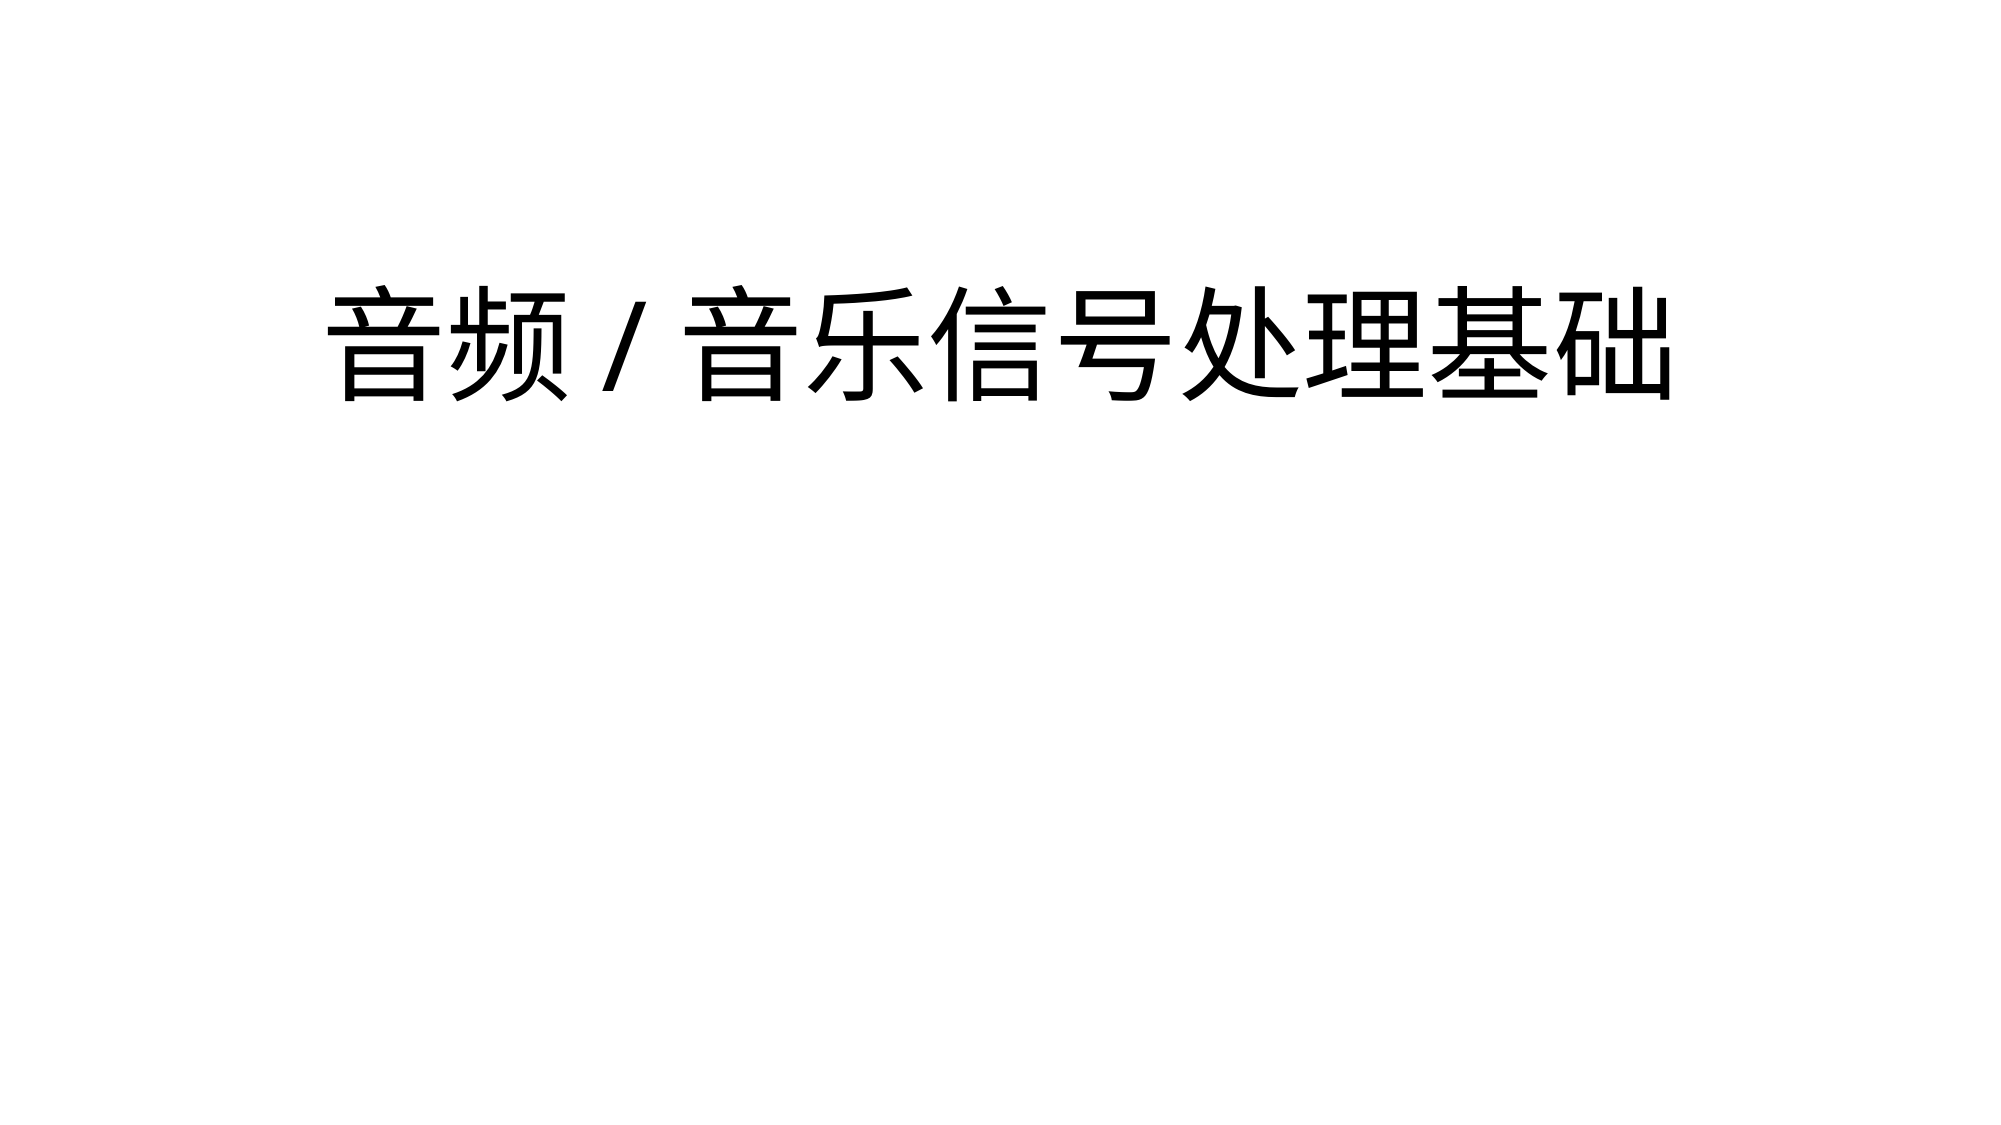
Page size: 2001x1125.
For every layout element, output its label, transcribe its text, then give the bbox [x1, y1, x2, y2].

title 音频/音乐信号处理基础 [249, 184, 1750, 576]
